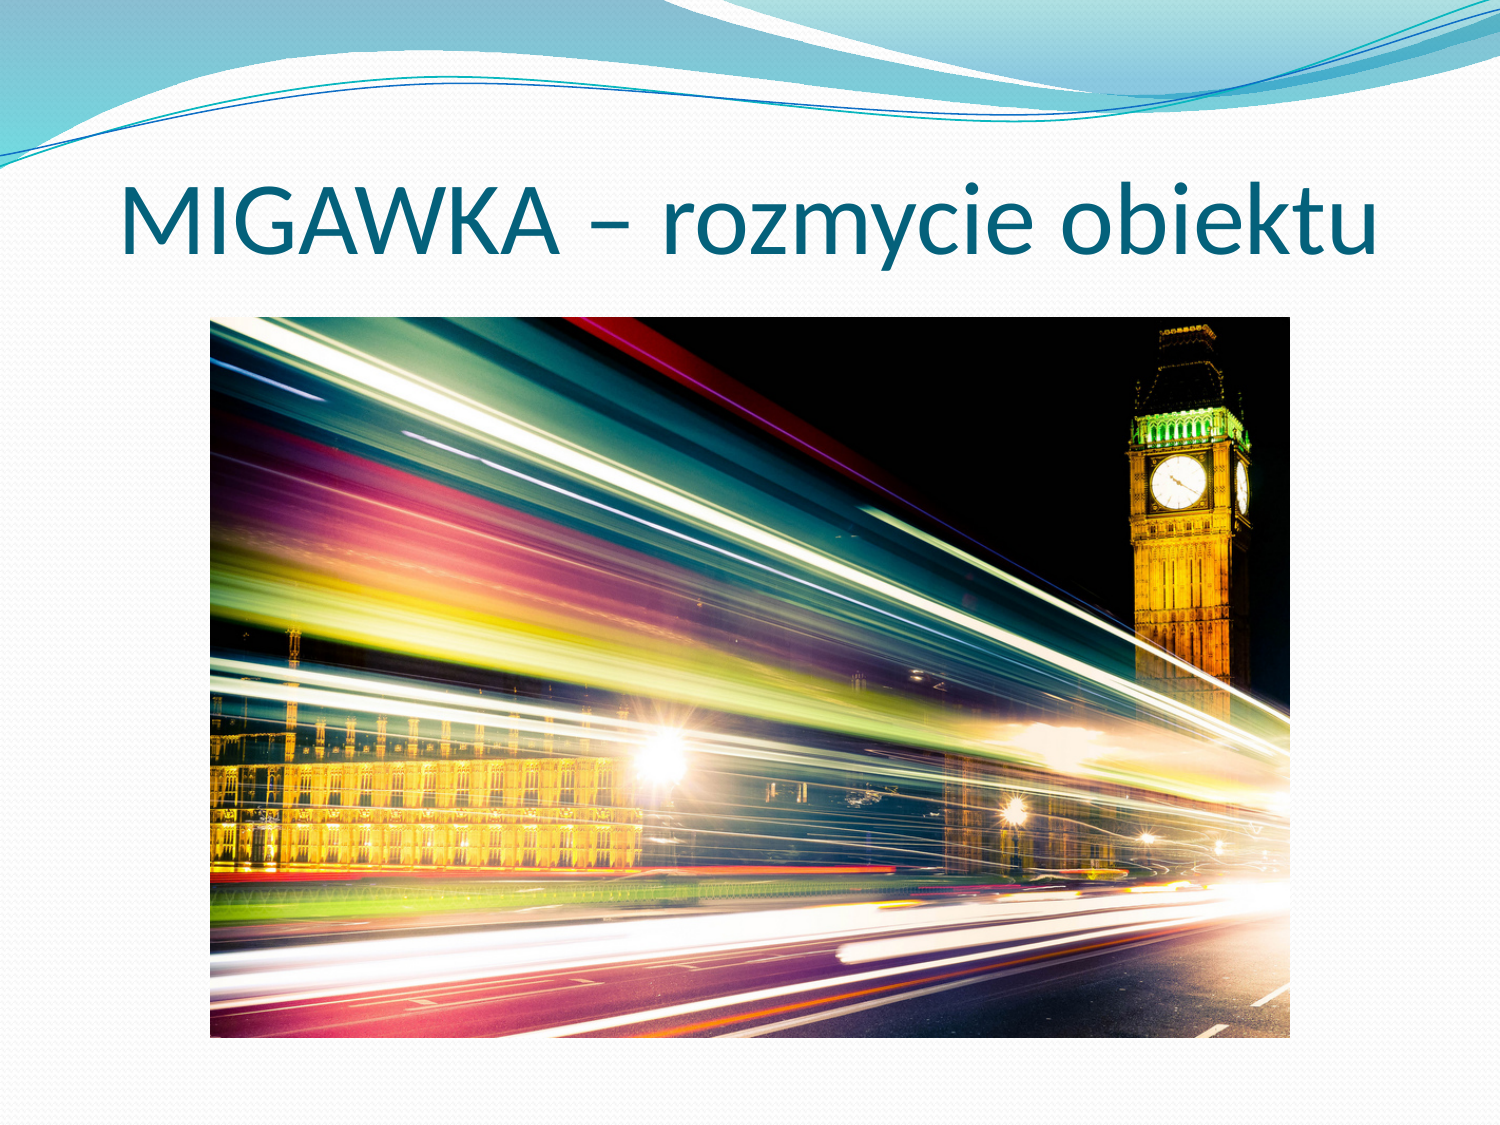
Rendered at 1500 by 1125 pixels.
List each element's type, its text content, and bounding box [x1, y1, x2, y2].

title MIGAWKA – rozmycie obiektu [75, 115, 1425, 303]
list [209, 317, 1290, 1038]
